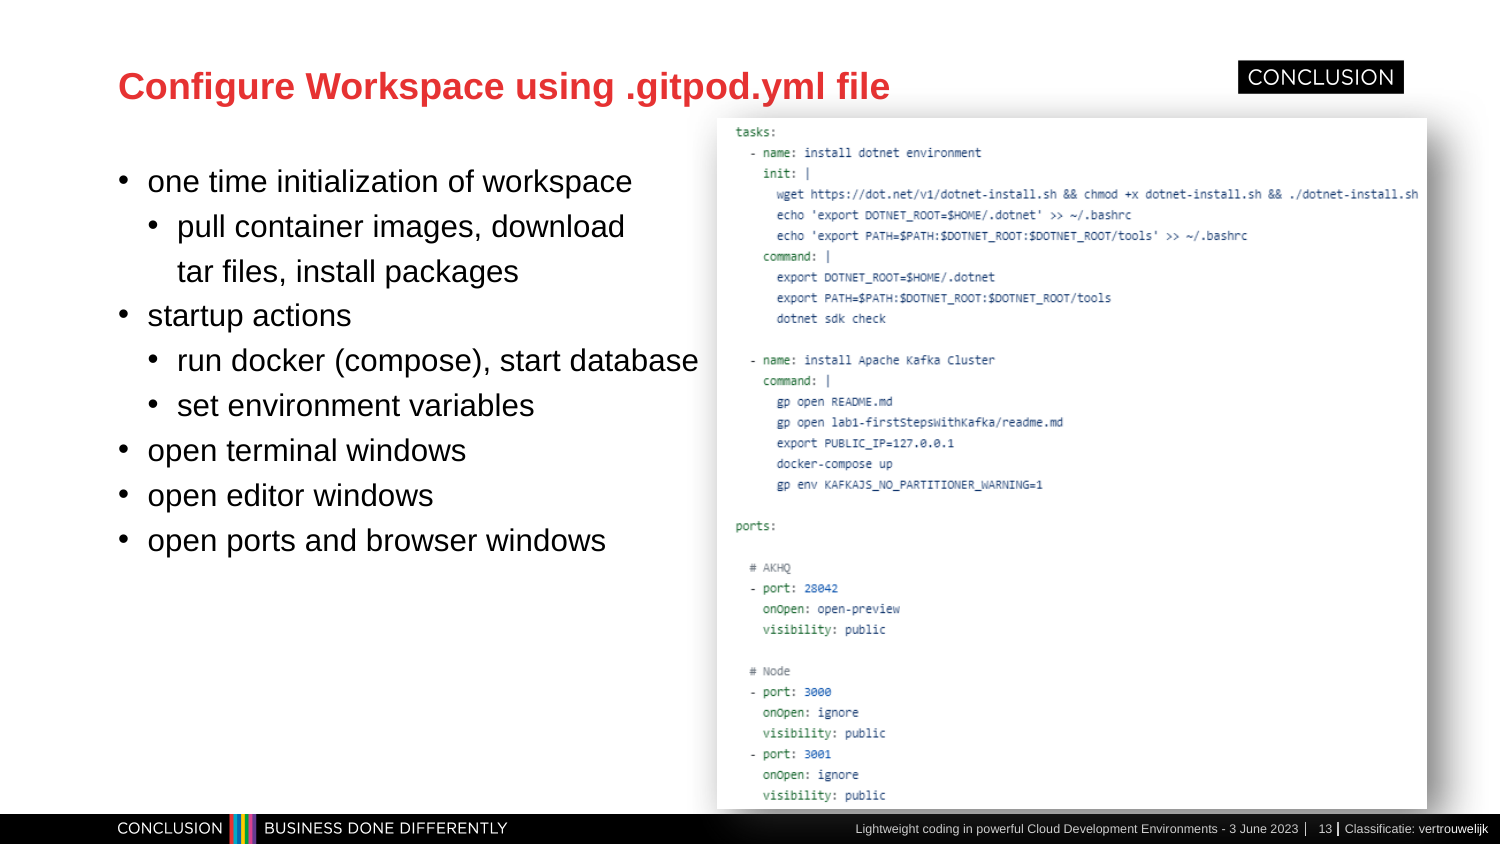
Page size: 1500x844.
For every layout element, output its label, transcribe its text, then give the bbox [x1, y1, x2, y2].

title Configure Workspace using .gitpod.yml file [118, 47, 1205, 130]
picture [0, 814, 236, 844]
picture [239, 814, 1500, 844]
picture [717, 118, 1427, 809]
picture [1237, 59, 1405, 95]
list one time initialization of workspace pull container images, download tar files, install packages startup actions run docker (compose), start database set environment variables open terminal windows open editor windows open ports and browser windows [118, 153, 700, 774]
